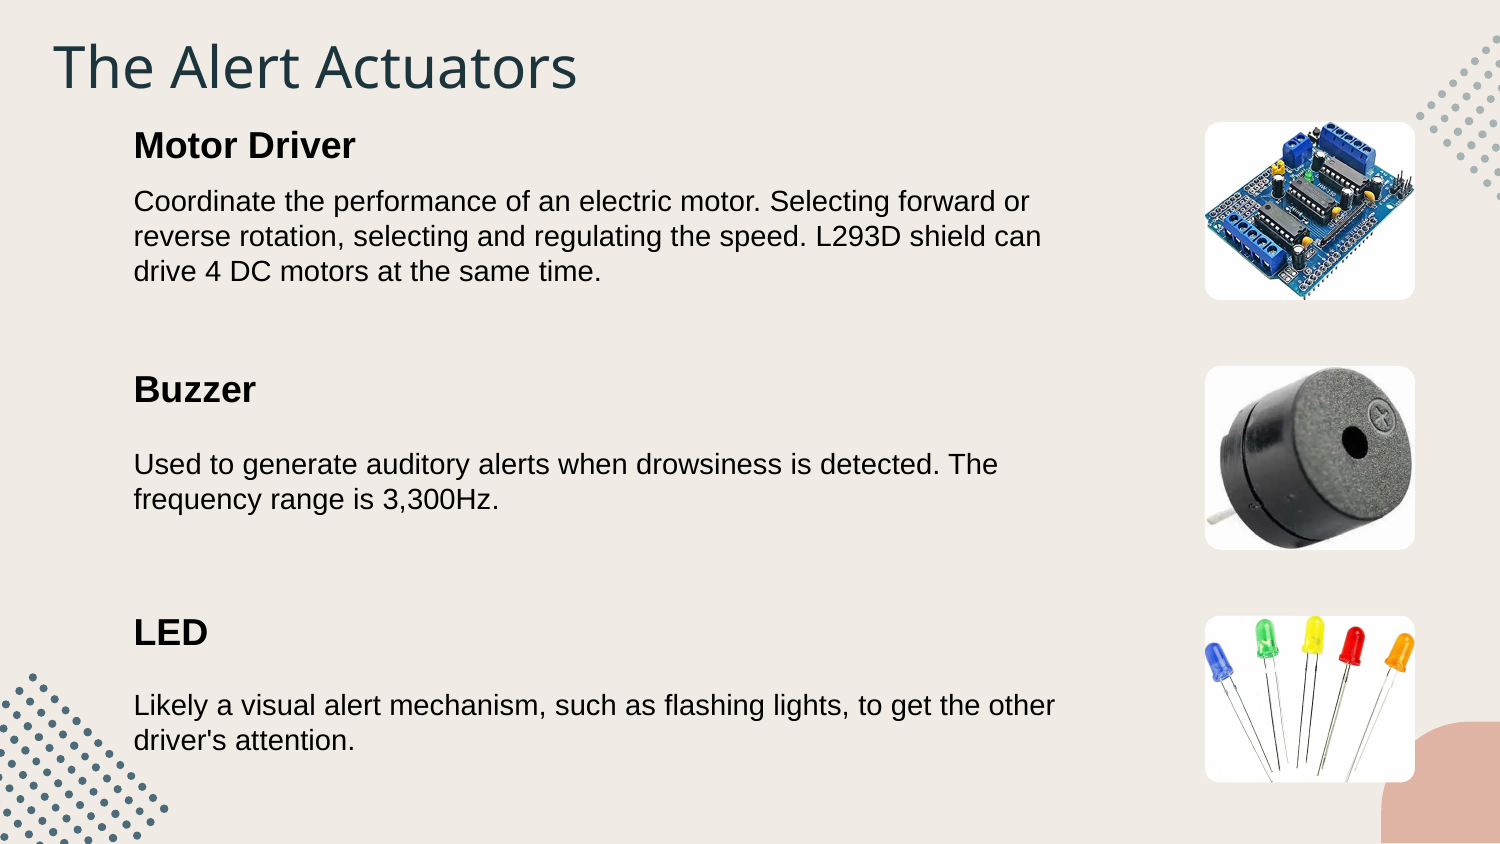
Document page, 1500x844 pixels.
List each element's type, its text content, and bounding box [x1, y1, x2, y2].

picture [1204, 121, 1416, 301]
title The Alert Actuators [38, 26, 684, 114]
text_box Coordinate the performance of an electric motor. Selecting forward or reverse rotation, selecting and regulating the speed. L293D shield can drive 4 DC motors at the same time. [118, 174, 1111, 295]
text_box Used to generate auditory alerts when drowsiness is detected. The frequency range is 3,300Hz. [118, 437, 1111, 593]
text_box Buzzer [118, 357, 540, 418]
picture [1204, 365, 1416, 551]
picture [1204, 615, 1416, 783]
text_box Likely a visual alert mechanism, such as flashing lights, to get the other driver's attention. [118, 678, 1111, 799]
text_box Motor Driver [118, 114, 540, 174]
text_box LED [118, 600, 540, 661]
